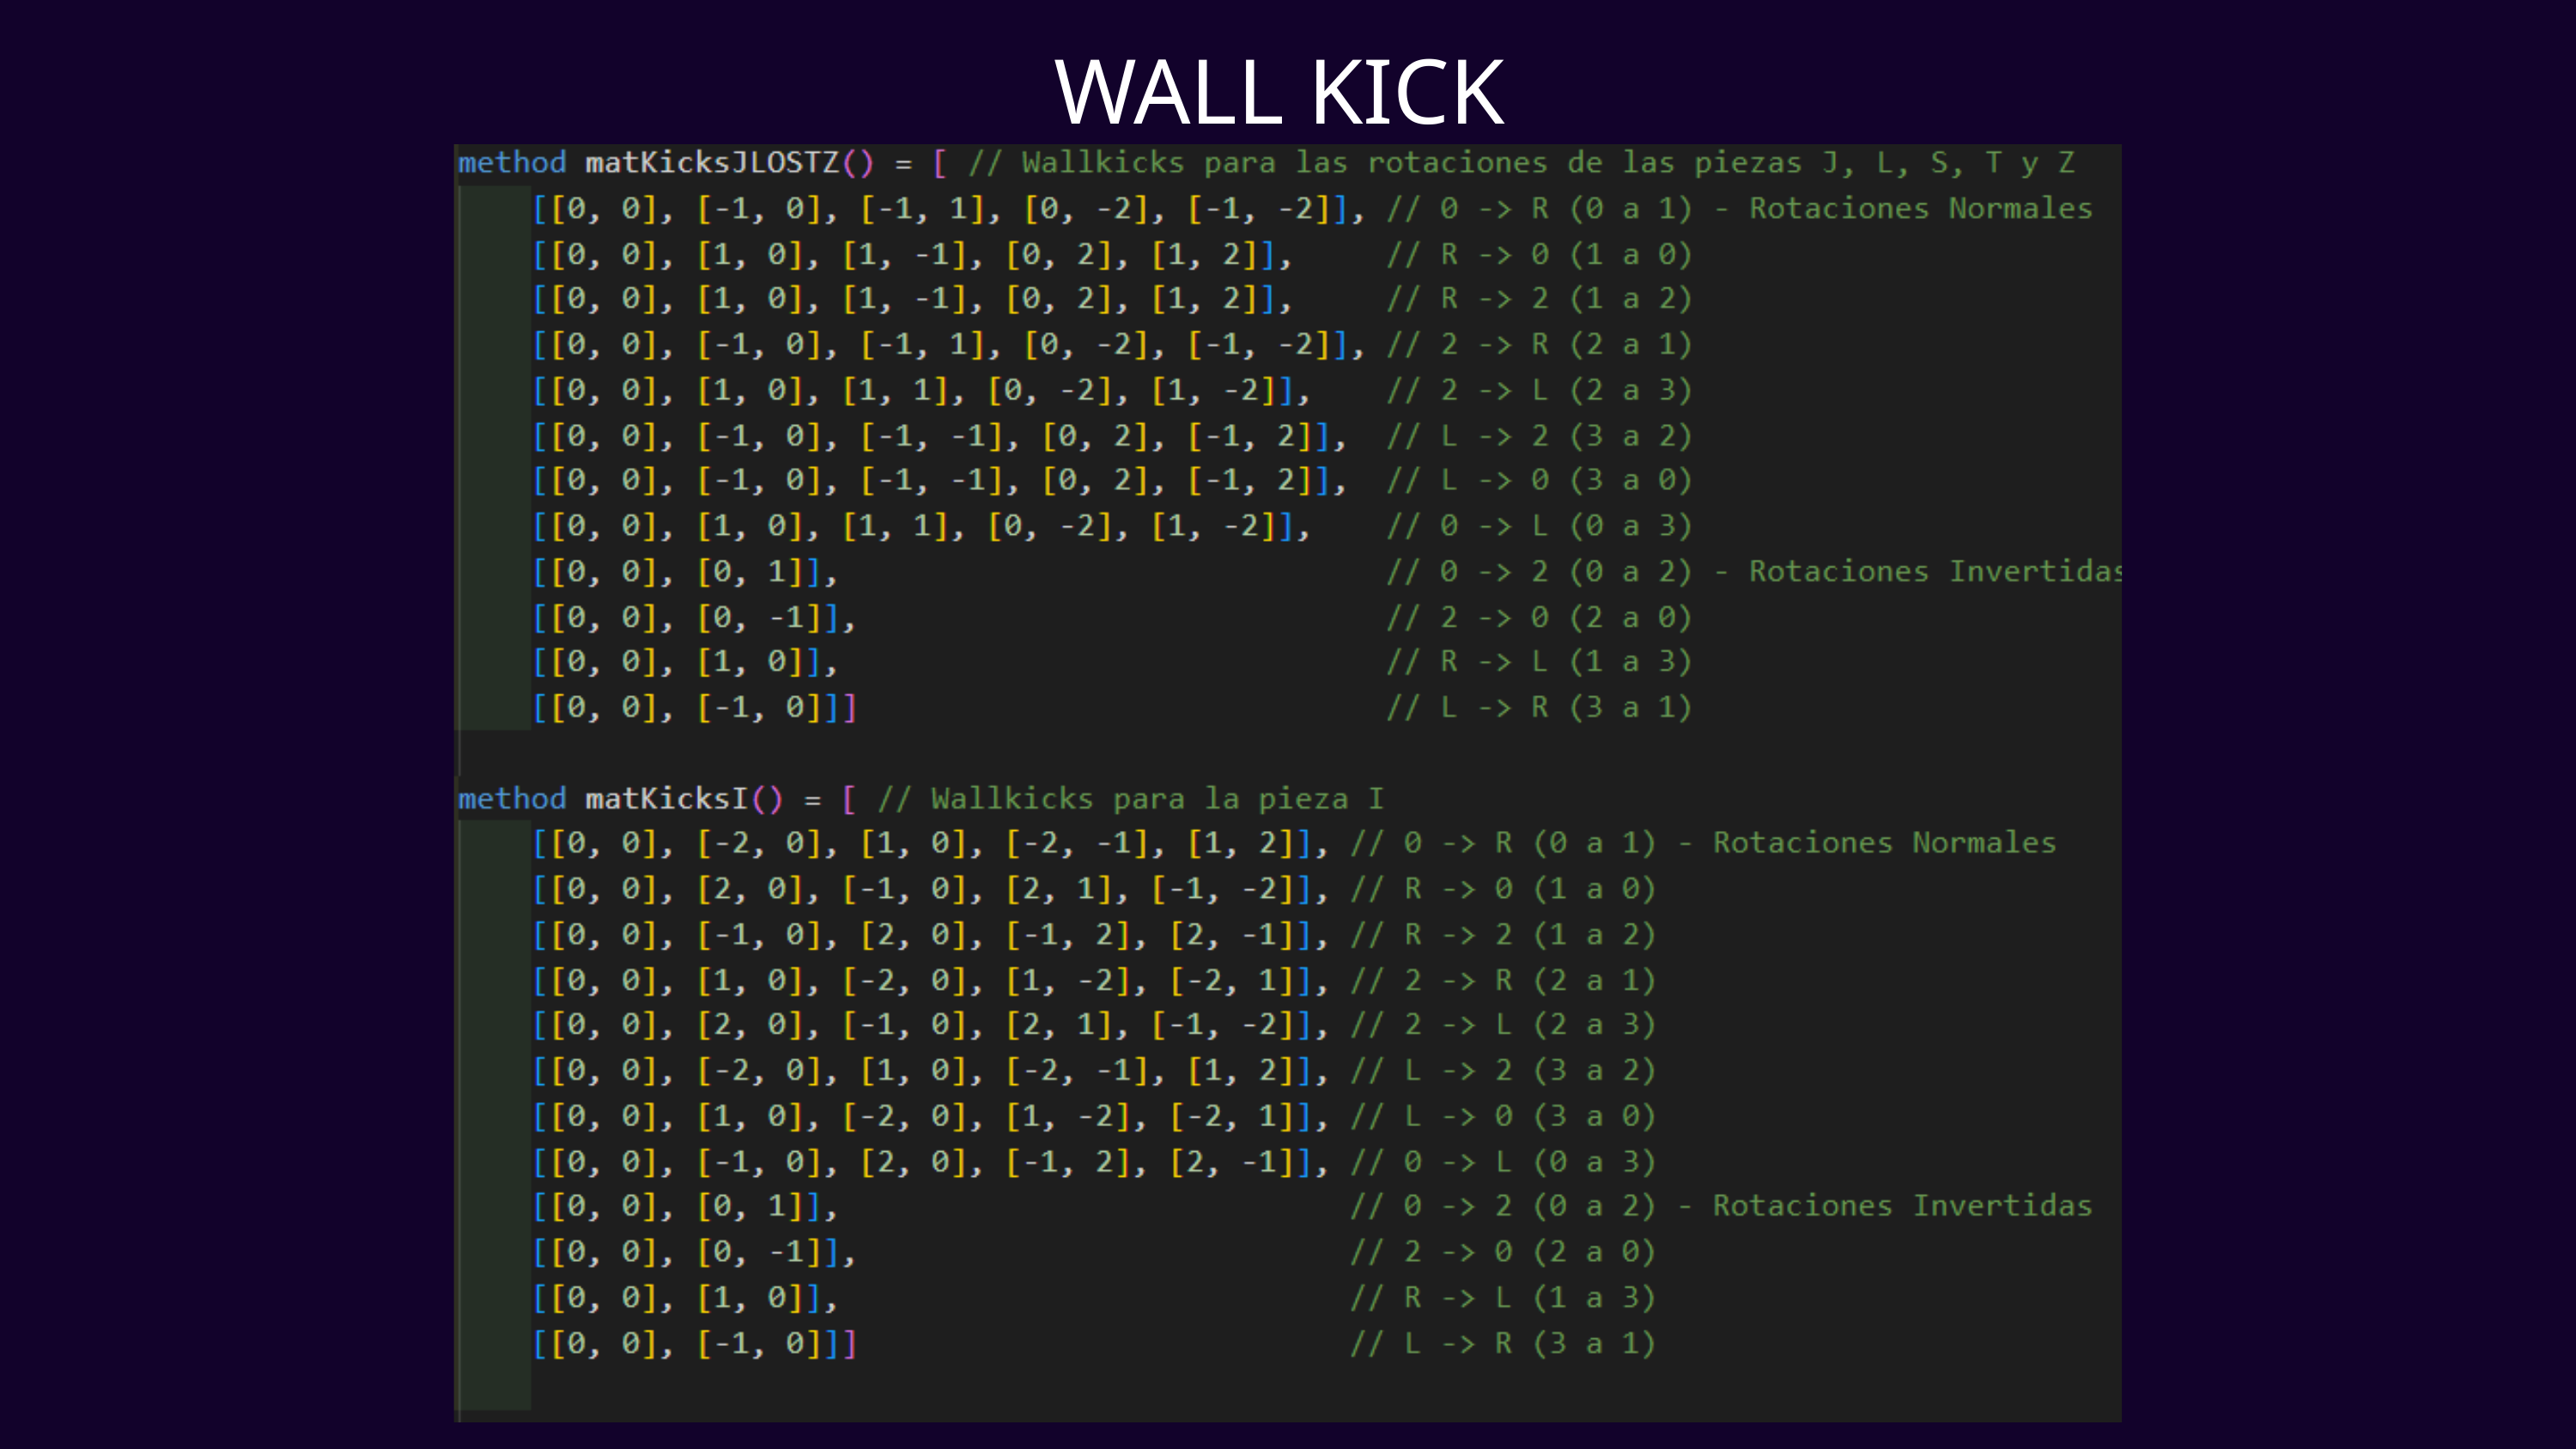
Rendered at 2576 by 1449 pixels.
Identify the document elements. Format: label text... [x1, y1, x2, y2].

text_box [453, 144, 2123, 1422]
text_box WALL KICK [91, 16, 2469, 142]
